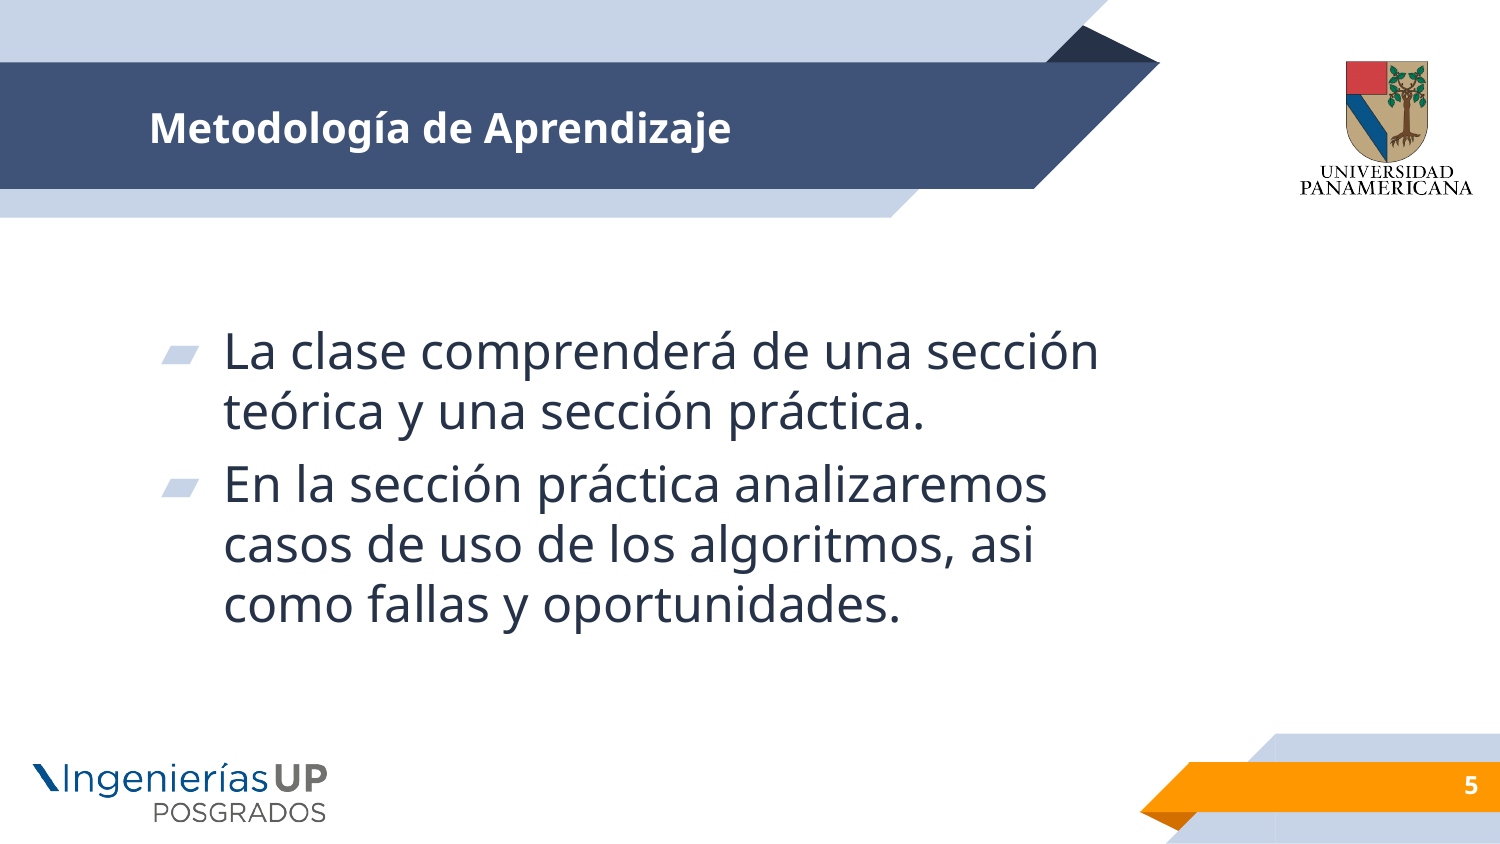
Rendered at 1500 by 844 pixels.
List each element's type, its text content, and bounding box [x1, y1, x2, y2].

slide_number 5 [1249, 760, 1494, 813]
picture [1286, 44, 1490, 210]
picture [15, 737, 344, 844]
list La clase comprenderá de una sección teórica y una sección práctica. En la sección práctica analizaremos casos de uso de los algoritmos, asi como fallas y oportunidades. [133, 217, 1140, 734]
title Metodología de Aprendizaje [133, 64, 1035, 190]
